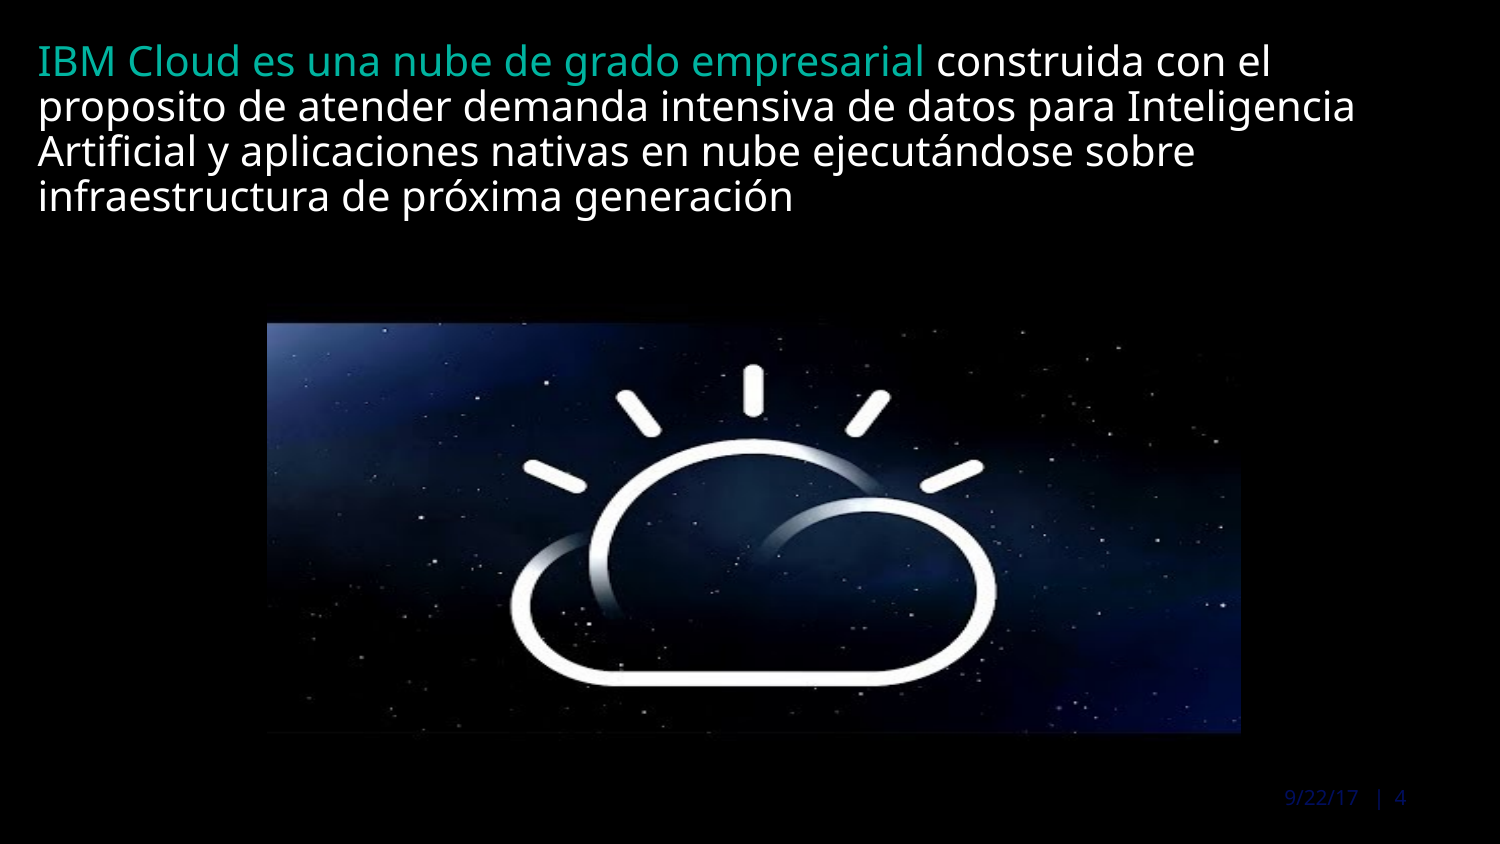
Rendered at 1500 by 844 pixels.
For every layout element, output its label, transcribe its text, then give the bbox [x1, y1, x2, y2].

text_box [266, 254, 1242, 804]
text_box IBM Cloud es una nube de grado empresarial construida con el proposito de atender demanda intensiva de datos para Inteligencia Artificial y aplicaciones nativas en nube ejecutándose sobre infraestructura de próxima generación [37, 40, 1463, 235]
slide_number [1061, 784, 1407, 814]
